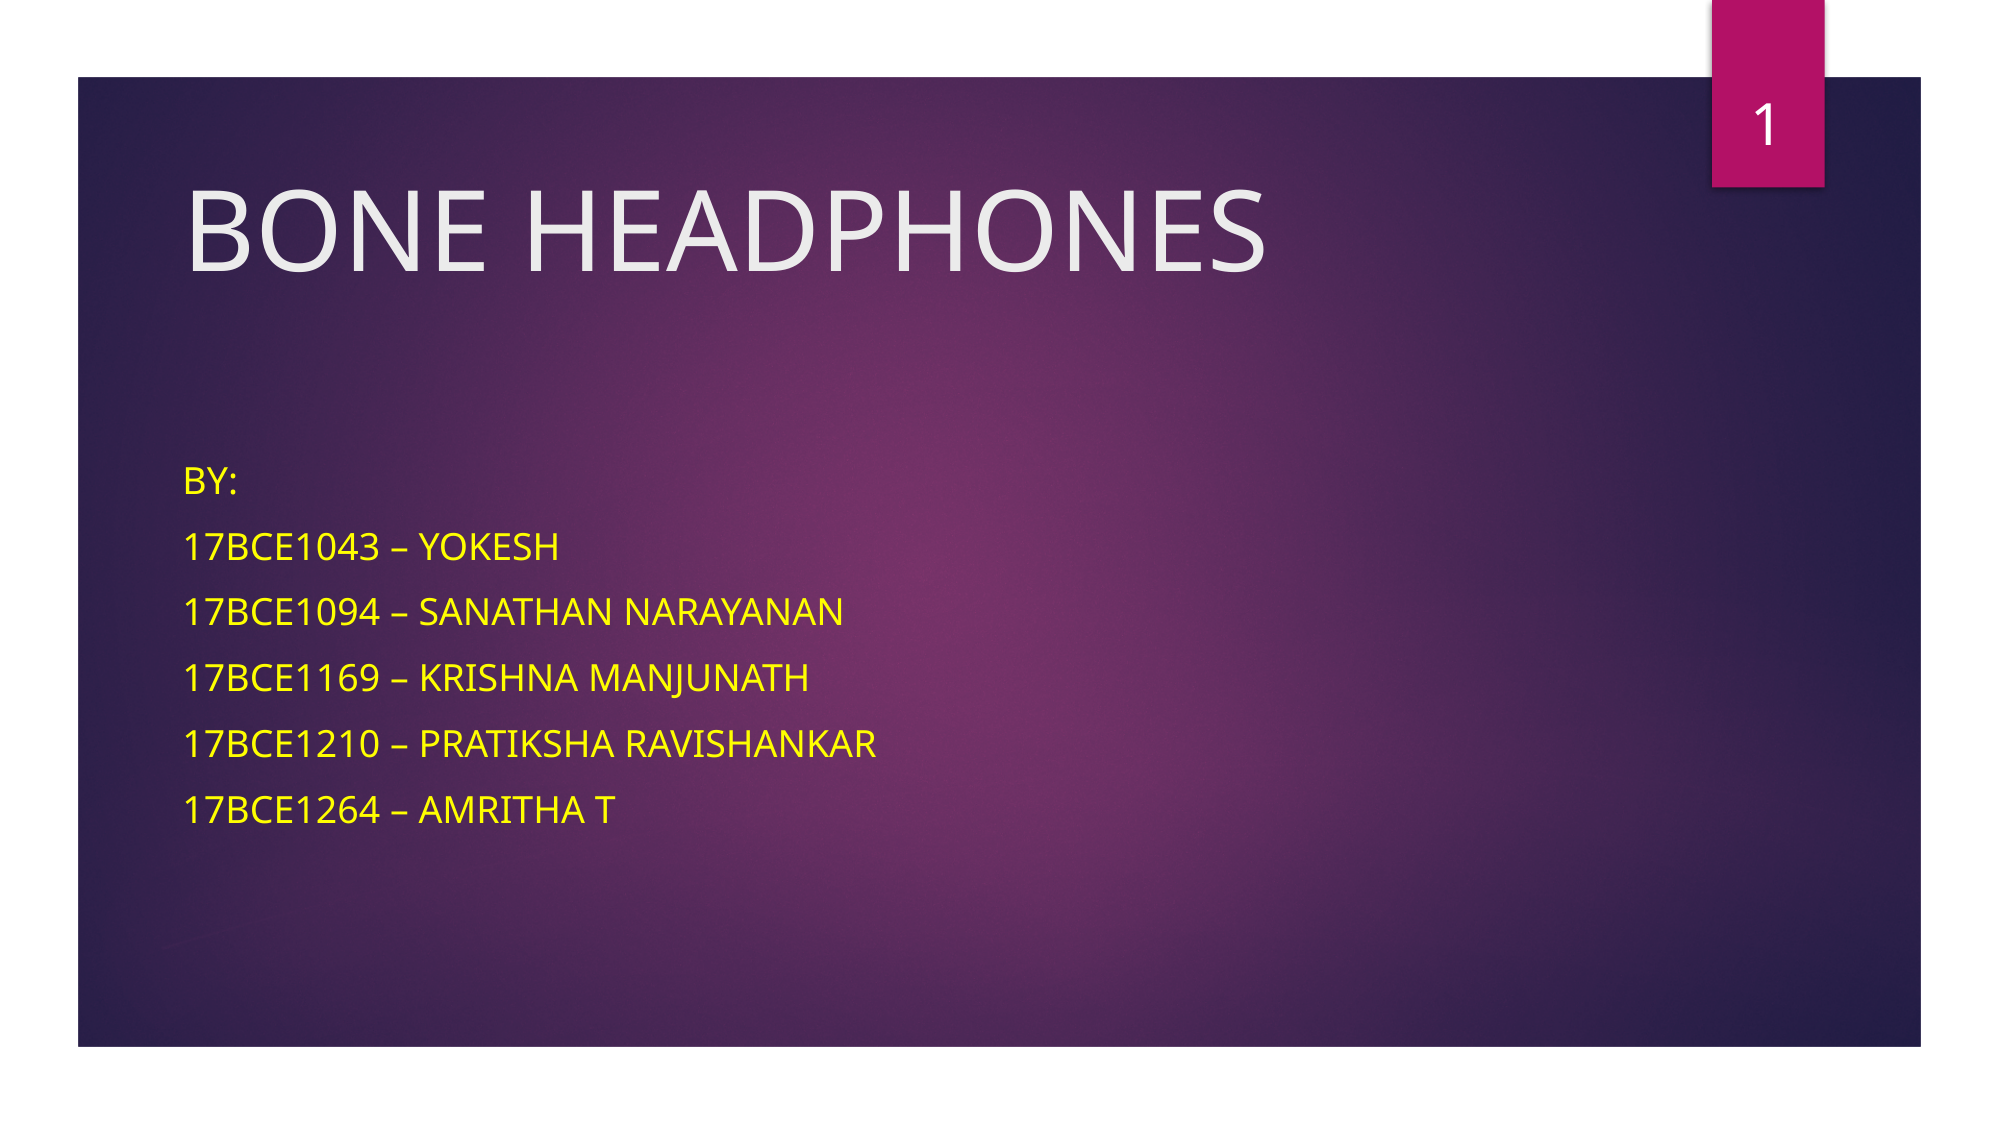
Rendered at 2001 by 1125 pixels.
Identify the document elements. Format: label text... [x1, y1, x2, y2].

subtitle BY: 17BCE1043 – YOKESH 17BCE1094 – SANATHAN NARAYANAN 17BCE1169 – KRISHNA MANJUNATH 17BCE1210 – PRATIKSHA RAVISHANKAR 17BCE1264 – AMRITHA T [167, 449, 1616, 988]
slide_number 1 [1698, 48, 1836, 175]
title BONE HEADPHONES [167, 137, 1616, 302]
